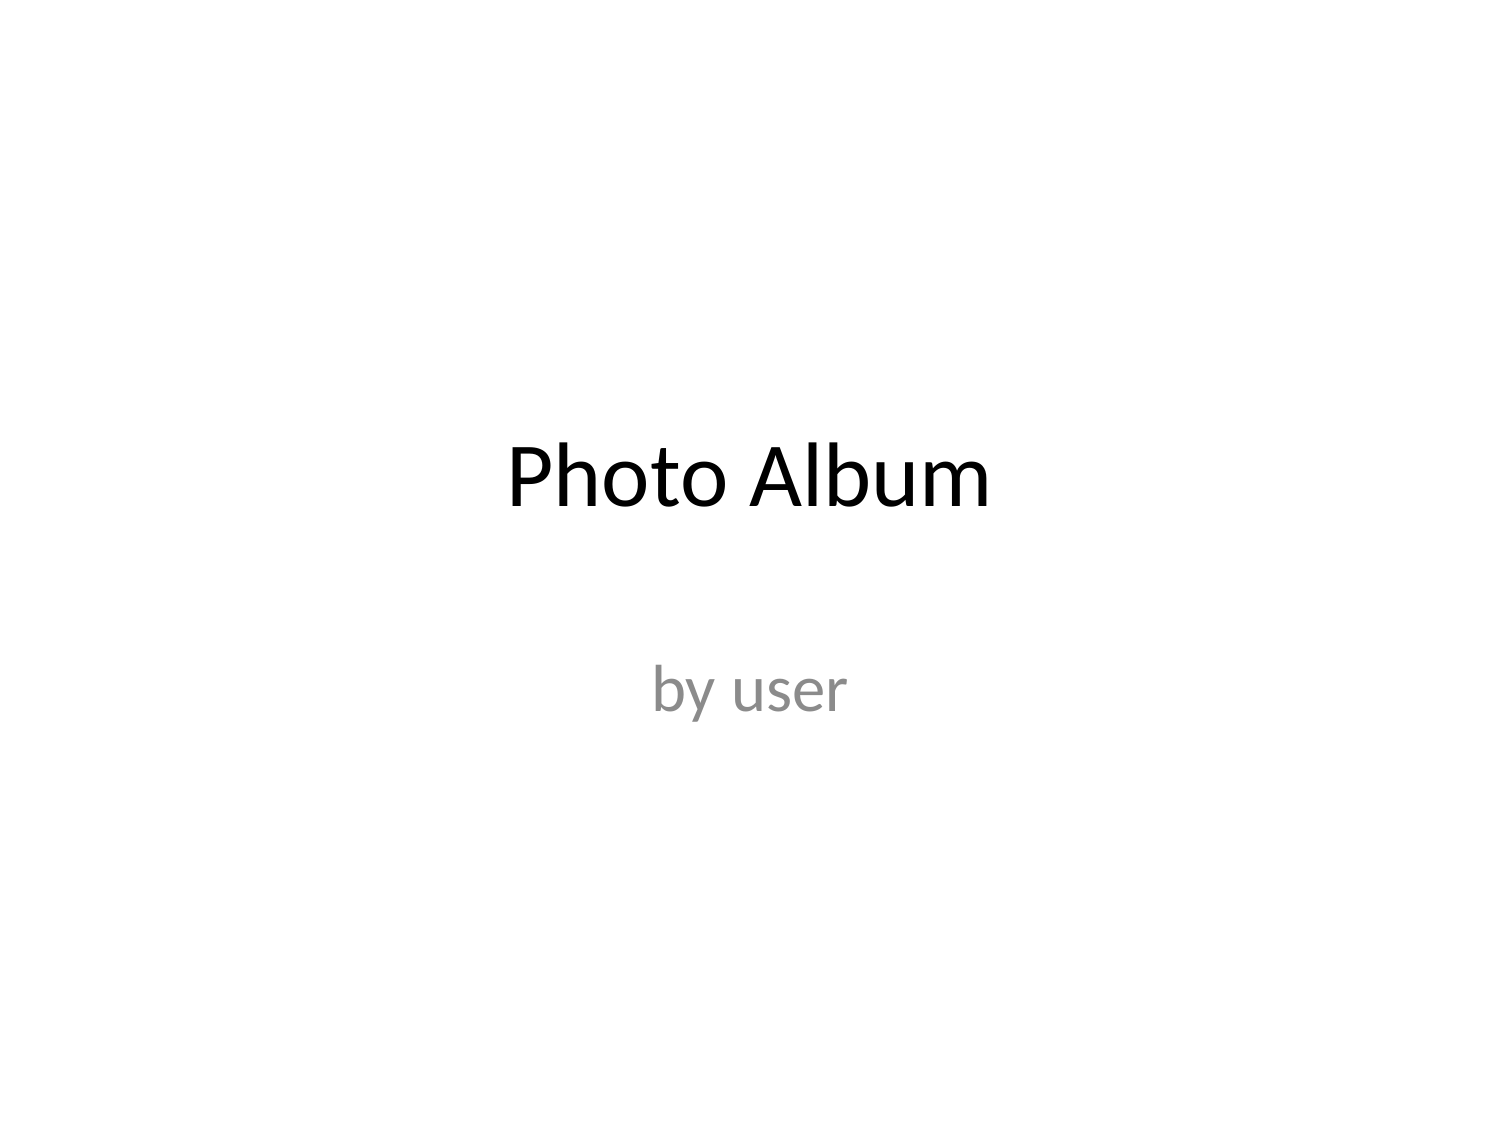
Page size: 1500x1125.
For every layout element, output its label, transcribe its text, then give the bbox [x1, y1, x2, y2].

subtitle by user [225, 637, 1275, 925]
title Photo Album [112, 349, 1388, 591]
